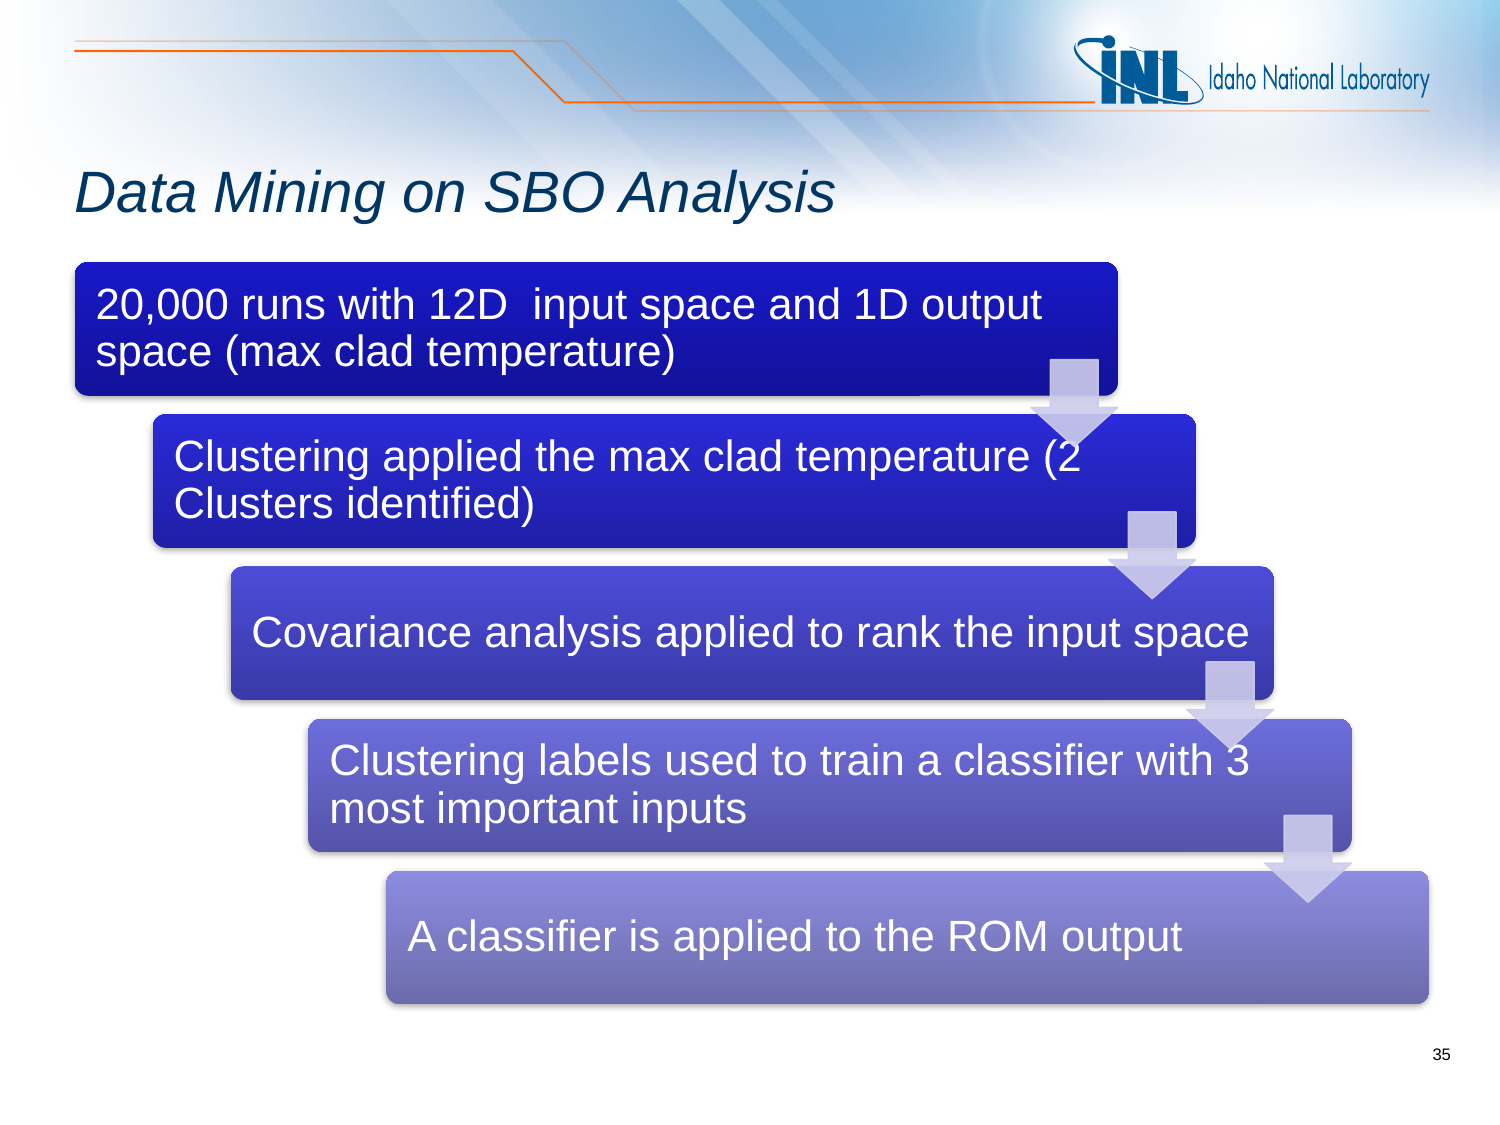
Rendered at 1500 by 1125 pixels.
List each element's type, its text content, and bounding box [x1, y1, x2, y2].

slide_number 35 [1365, 1043, 1452, 1096]
title Data Mining on SBO Analysis [74, 164, 1426, 227]
picture [0, 0, 1500, 1125]
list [74, 261, 1430, 1005]
